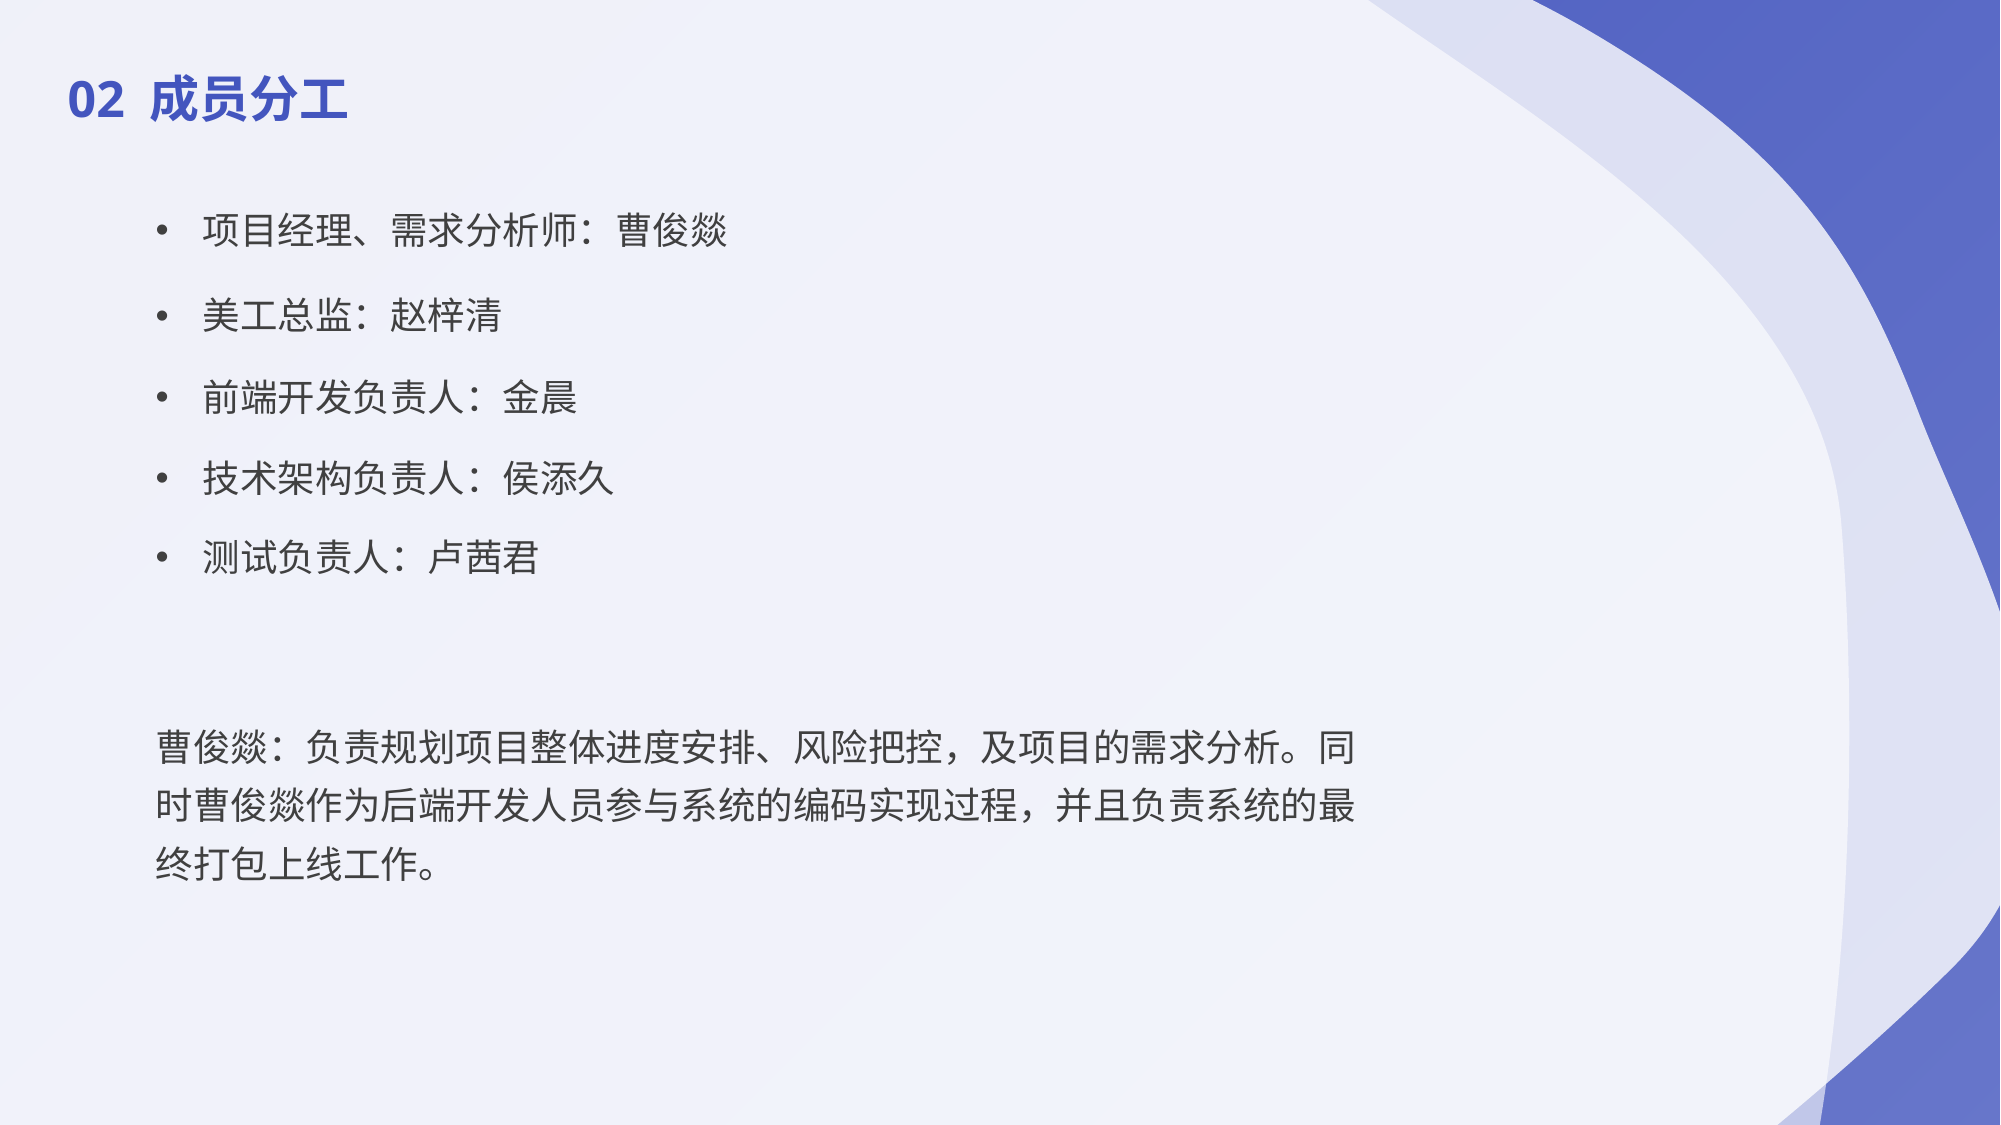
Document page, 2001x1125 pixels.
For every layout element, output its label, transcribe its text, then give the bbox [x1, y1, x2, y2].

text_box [140, 186, 856, 582]
text_box 曹俊燚：负责规划项目整体进度安排、风险把控，及项目的需求分析。同时曹俊燚作为后端开发人员参与系统的编码实现过程，并且负责系统的最终打包上线工作。 [140, 703, 1376, 894]
list 02 成员分工 [52, 41, 924, 162]
